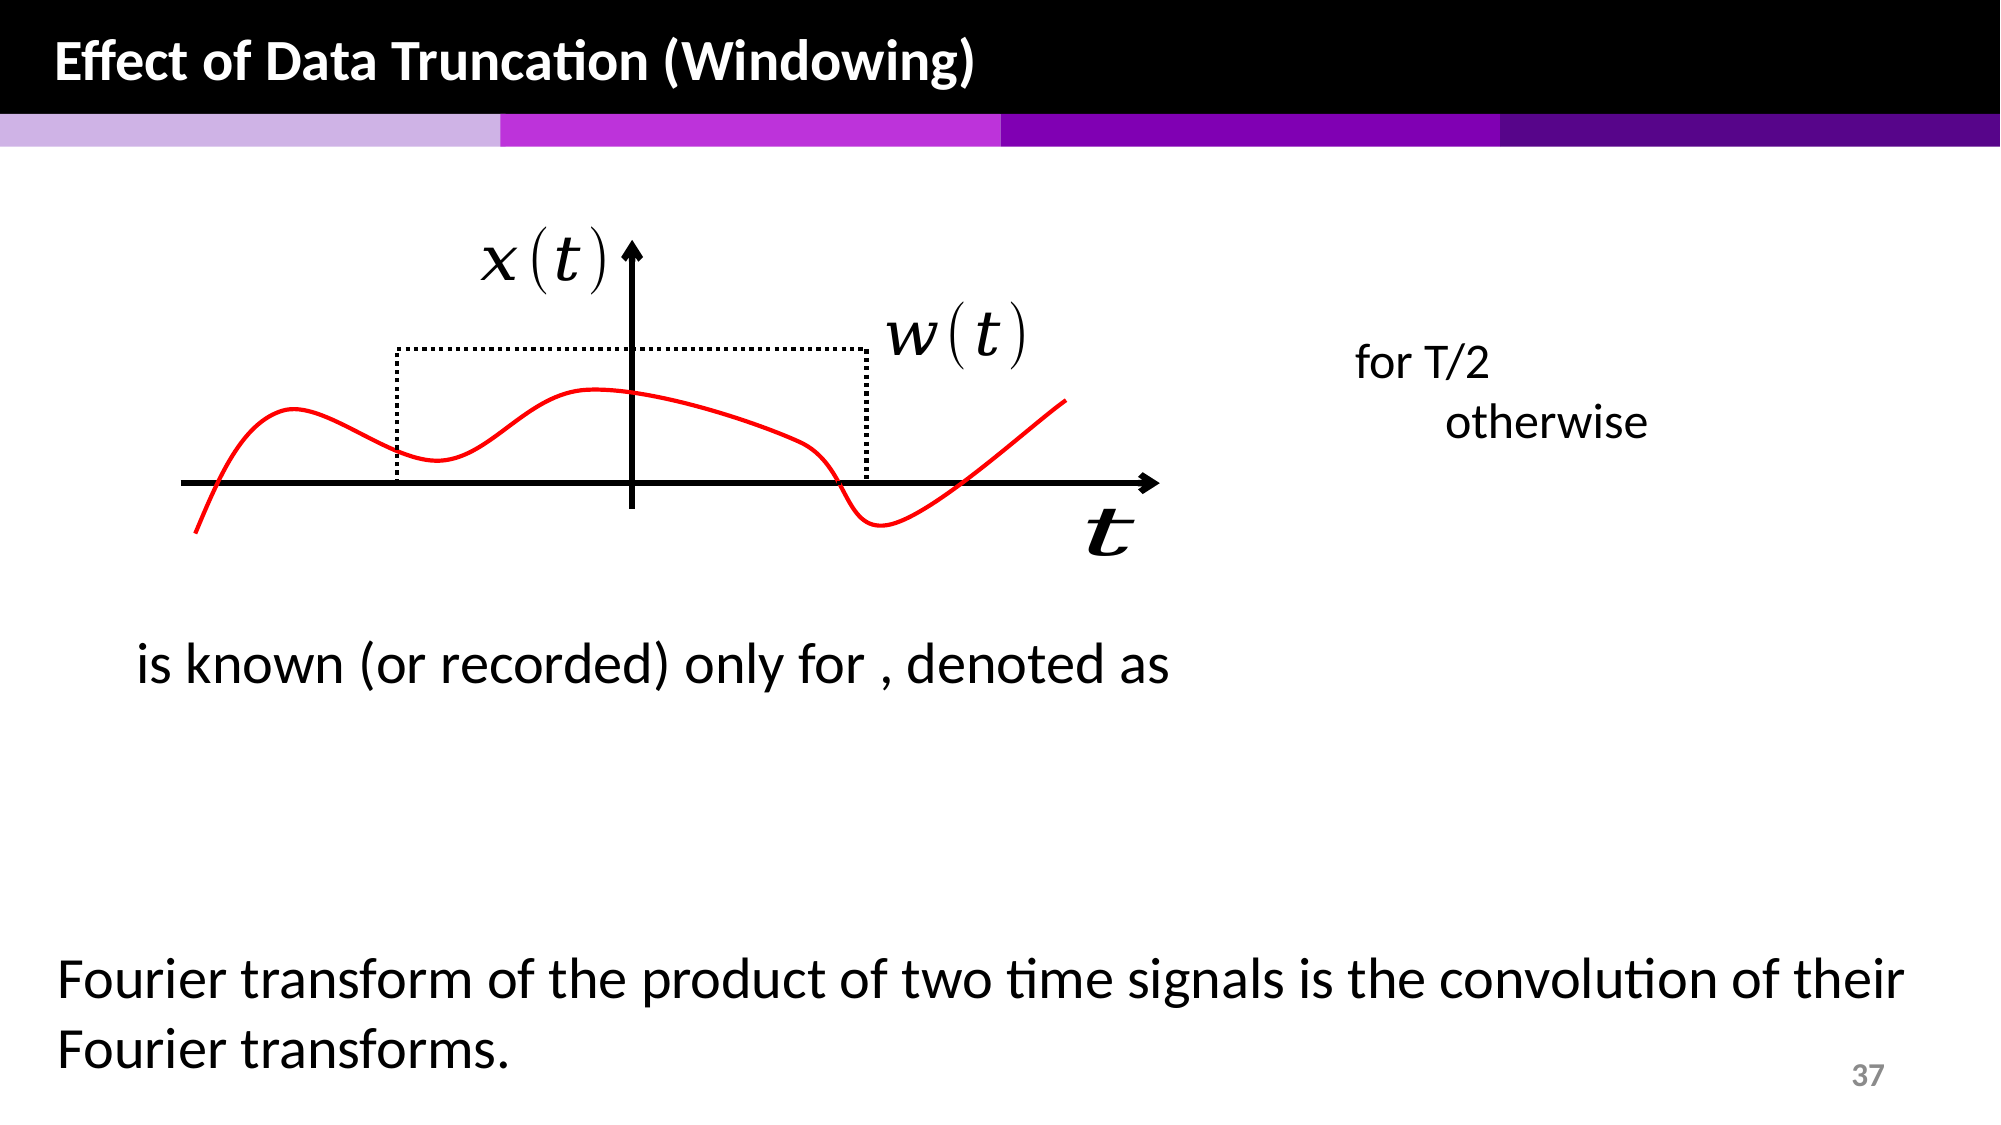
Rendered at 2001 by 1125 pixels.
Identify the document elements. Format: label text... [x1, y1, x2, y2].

text_box Fourier transform of the product of two time signals is the convolution of their Fourier transforms. [42, 932, 1952, 1088]
text_box [637, 347, 869, 482]
text_box [193, 492, 467, 535]
text_box [215, 407, 397, 482]
text_box [841, 492, 954, 528]
list Effect of Data Truncation (Windowing) [39, 1, 1964, 114]
text_box [395, 347, 627, 482]
text_box [867, 398, 1068, 482]
